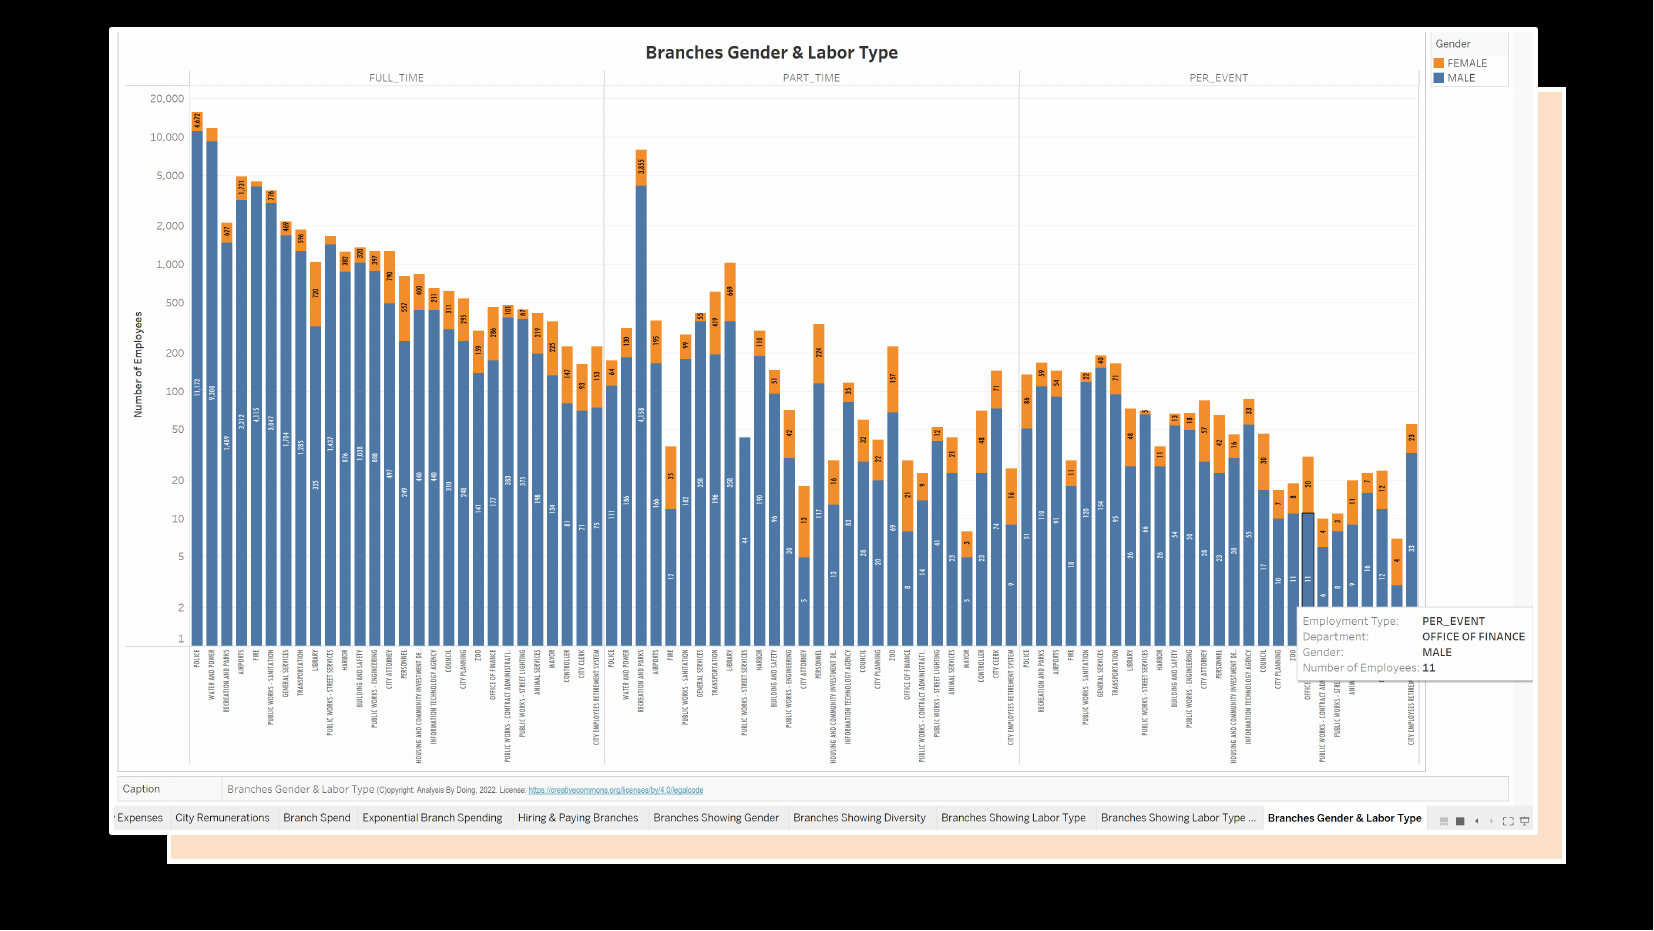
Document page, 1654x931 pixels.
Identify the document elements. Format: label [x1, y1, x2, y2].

text_box [0, 0, 1654, 931]
text_box [167, 88, 1566, 864]
picture [113, 31, 1534, 831]
